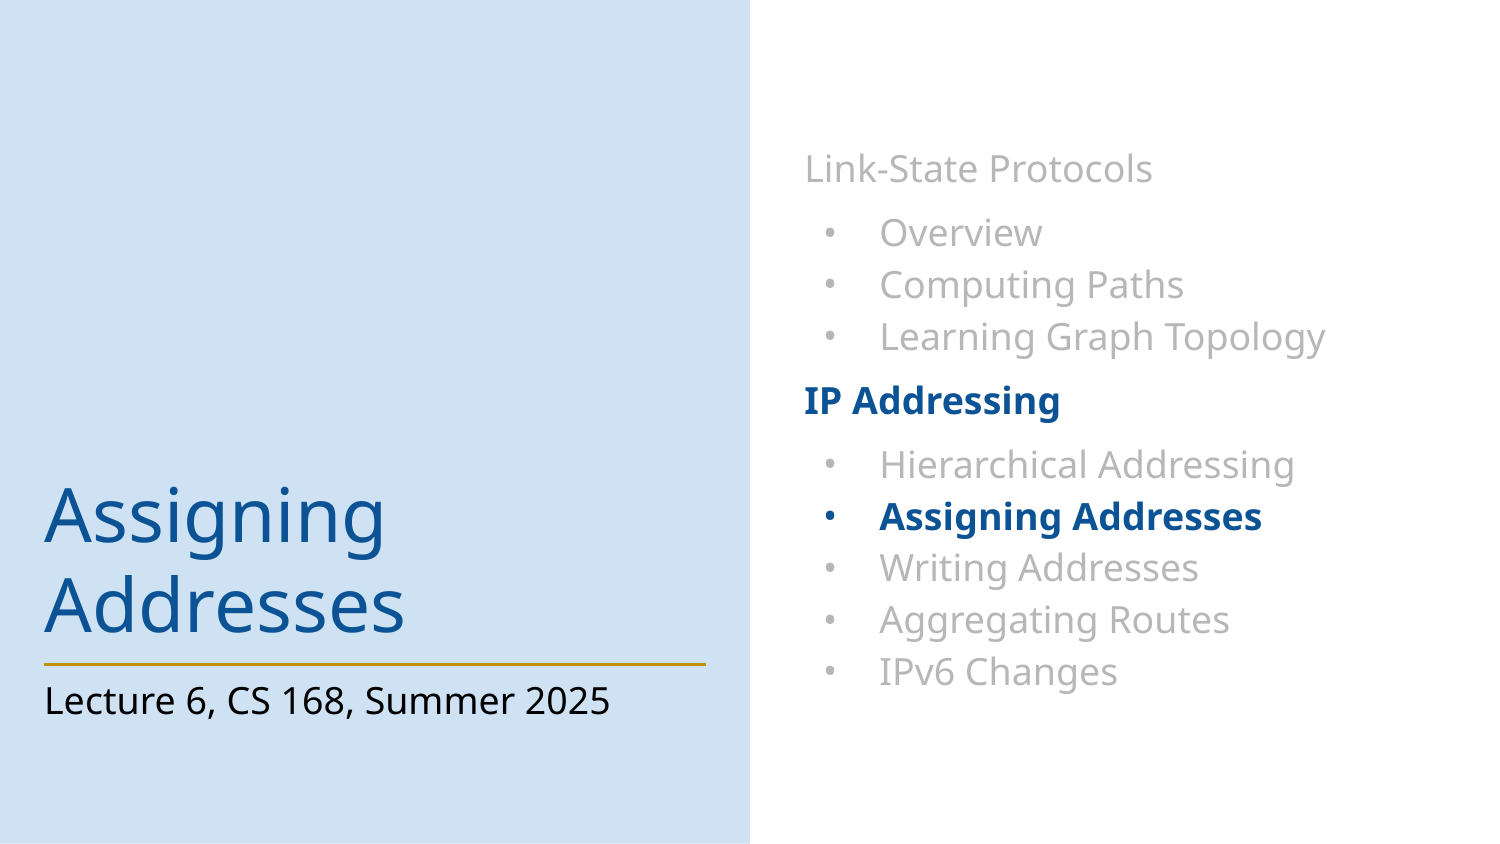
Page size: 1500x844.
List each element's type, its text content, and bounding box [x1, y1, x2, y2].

title Assigning Addresses [29, 328, 692, 663]
subtitle Lecture 6, CS 168, Summer 2025 [29, 667, 712, 732]
list Link-State Protocols Overview Computing Paths Learning Graph Topology IP Addressing Hierarchical Addressing Assigning Addresses Writing Addresses Aggregating Routes IPv6 Changes [789, 65, 1452, 765]
